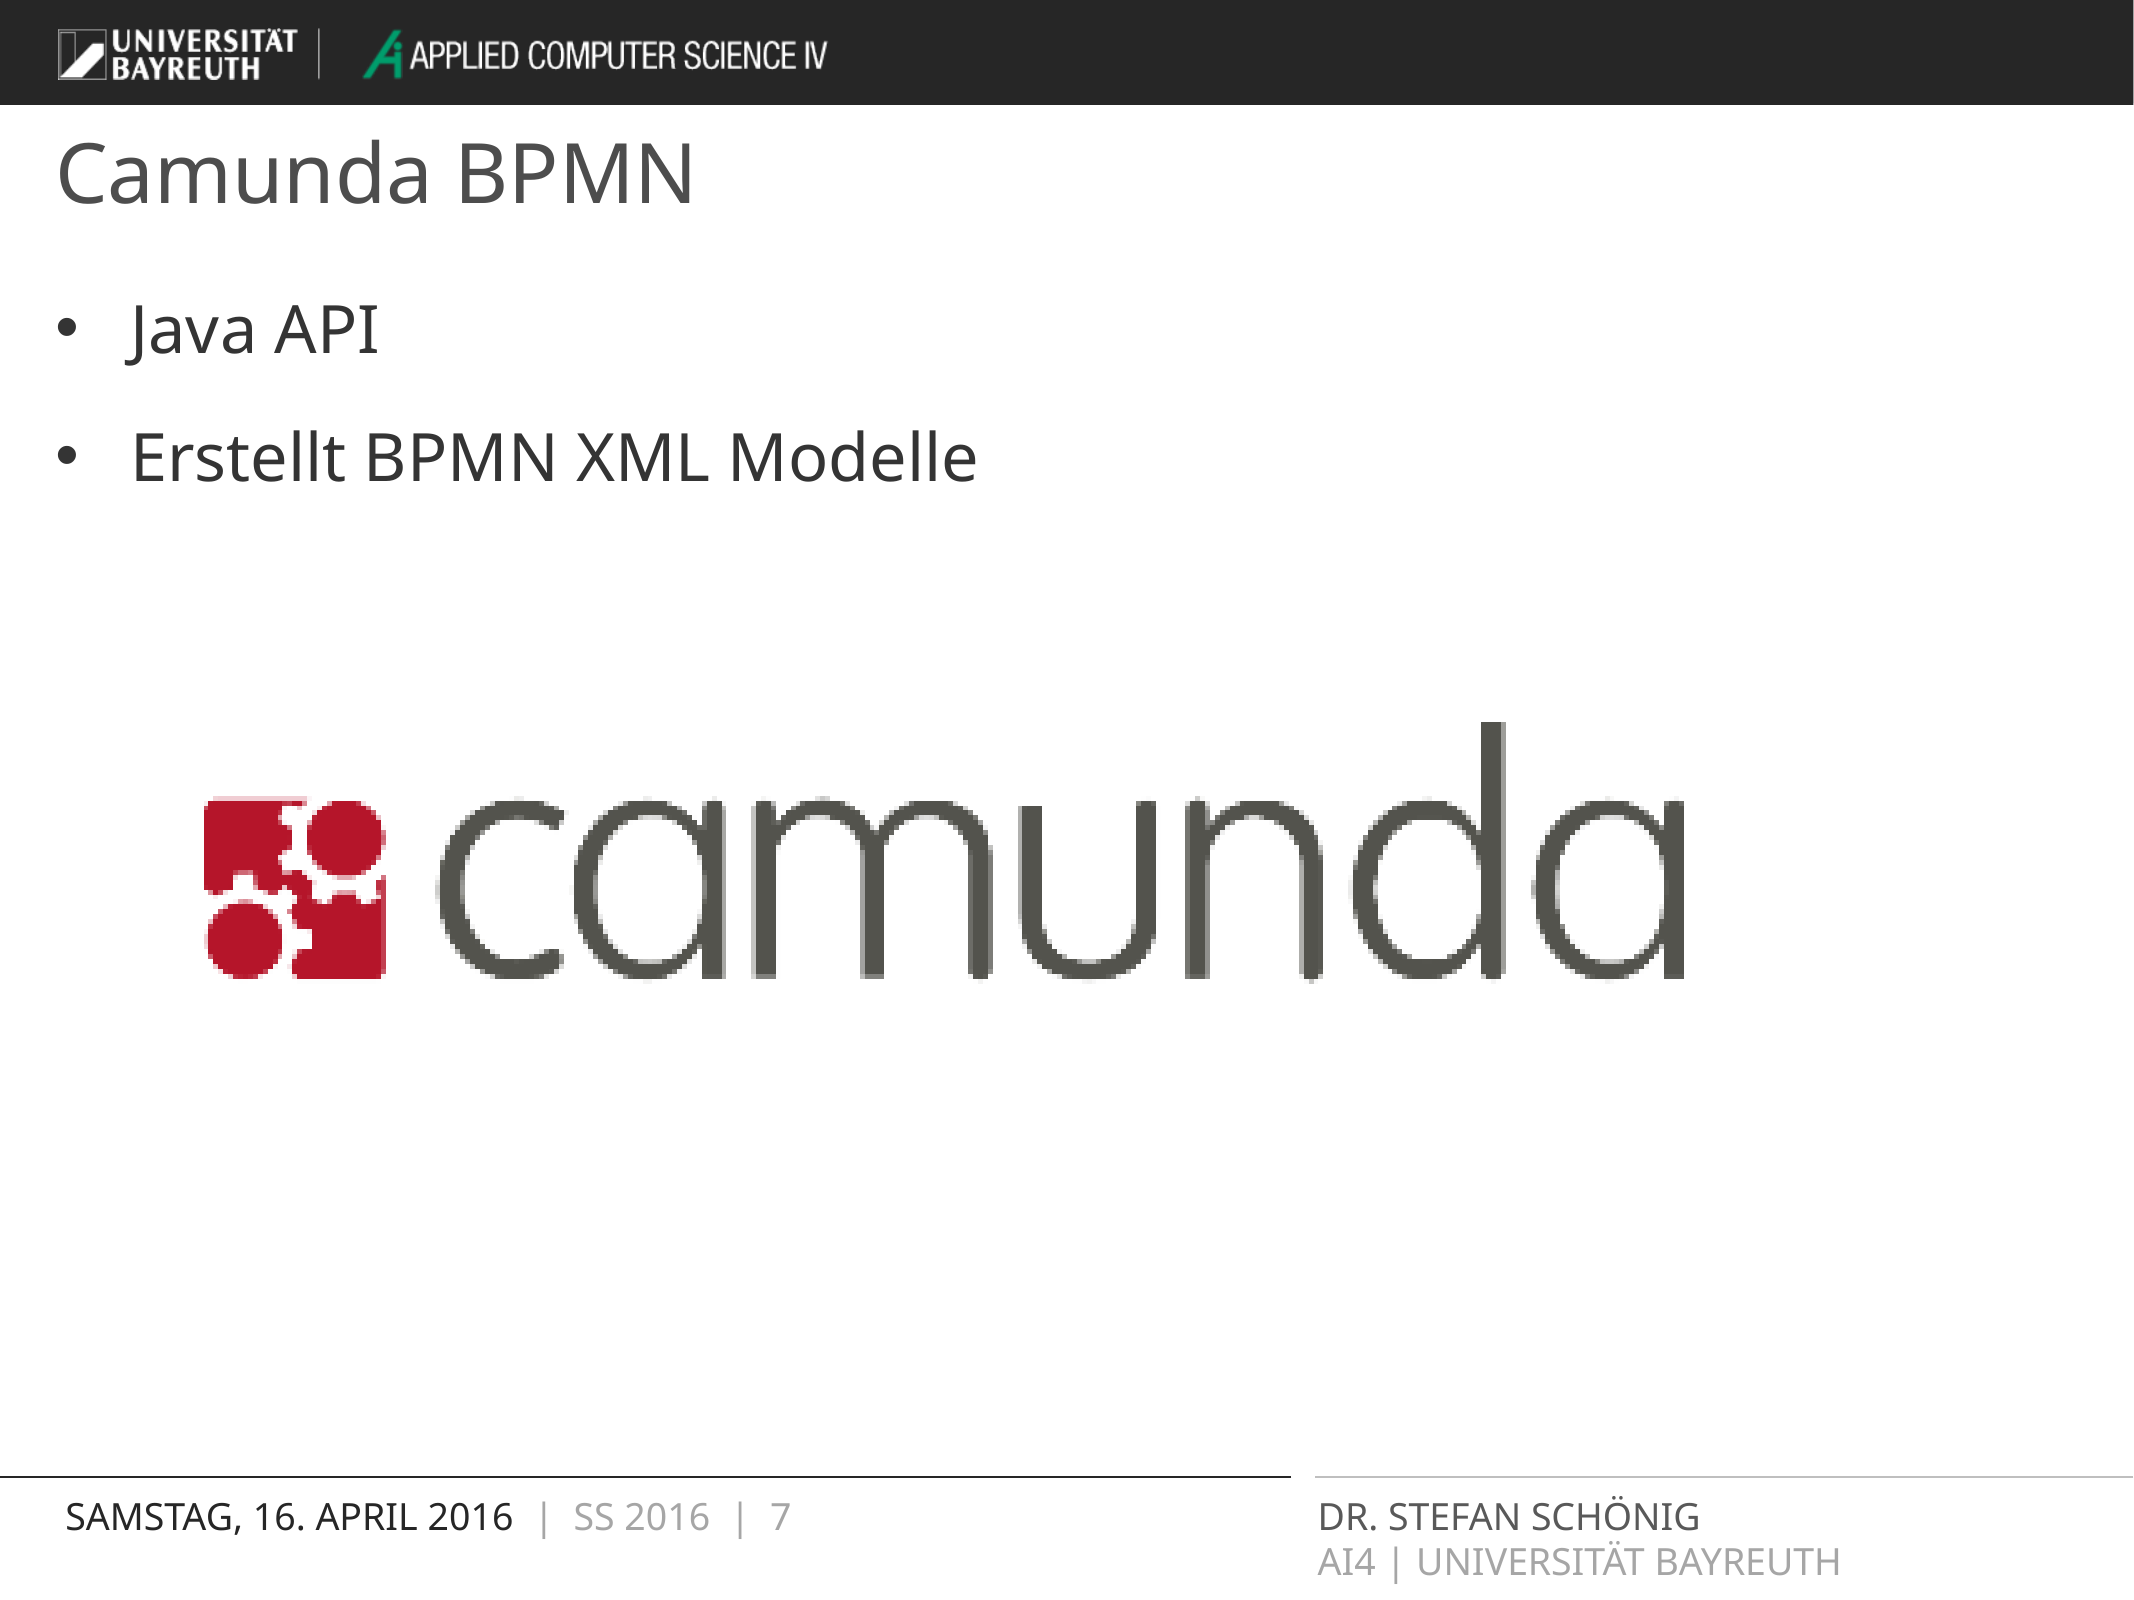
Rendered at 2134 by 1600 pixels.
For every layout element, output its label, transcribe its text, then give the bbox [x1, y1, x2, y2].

list Java API Erstellt BPMN XML Modelle [49, 280, 2036, 1427]
title Camunda BPMN [49, 107, 2040, 233]
picture [357, 27, 831, 82]
picture [204, 722, 1684, 985]
picture [58, 28, 335, 80]
